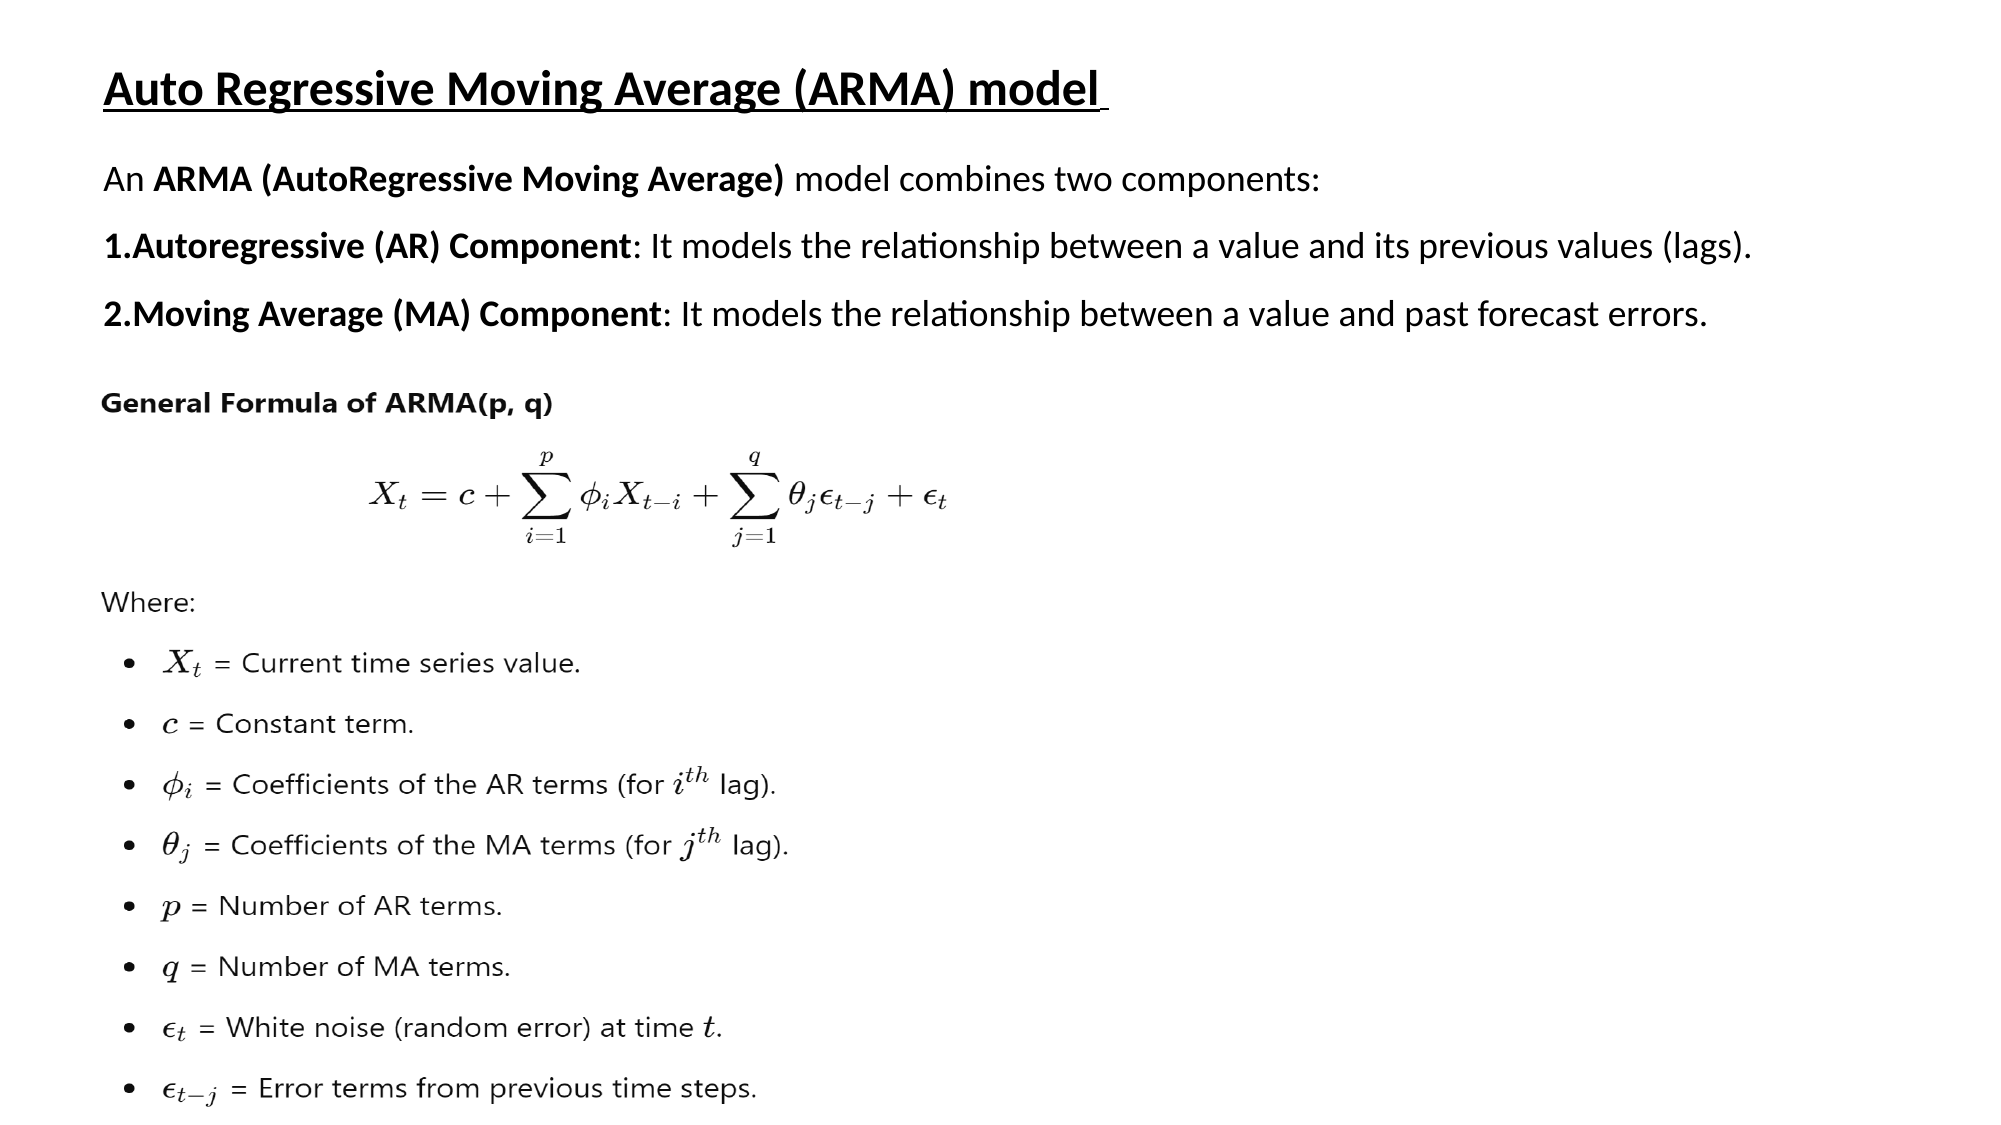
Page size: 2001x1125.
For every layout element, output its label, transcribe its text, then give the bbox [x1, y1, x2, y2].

picture [62, 371, 1027, 1125]
text_box Auto Regressive Moving Average (ARMA) model [88, 48, 1227, 123]
text_box An ARMA (AutoRegressive Moving Average) model combines two components: Autoregressive (AR) Component: It models the relationship between a value and its previous values (lags). Moving Average (MA) Component: It models the relationship between a value and past forecast errors. [88, 123, 1998, 342]
